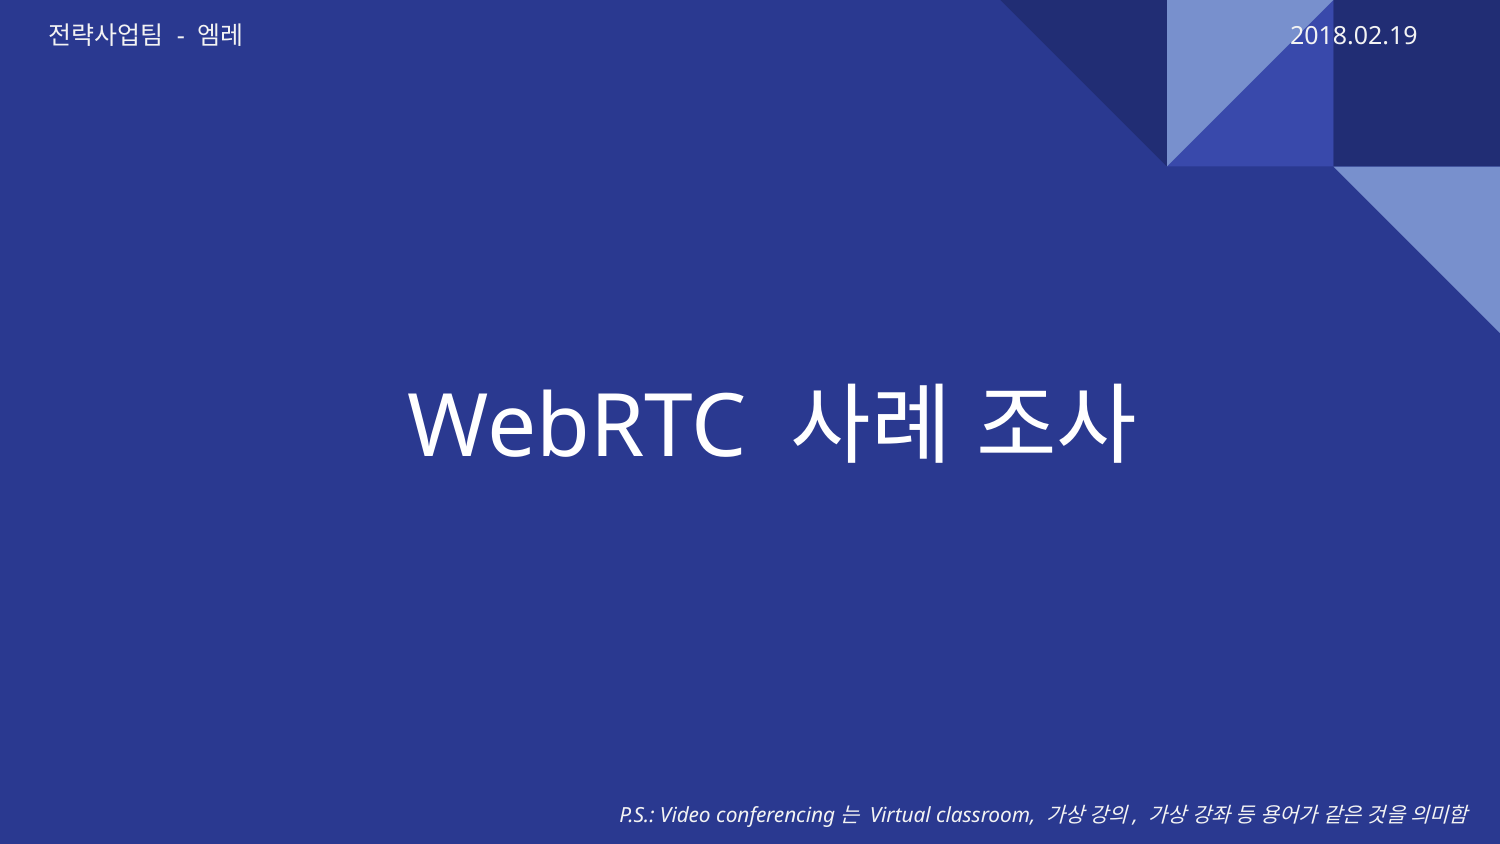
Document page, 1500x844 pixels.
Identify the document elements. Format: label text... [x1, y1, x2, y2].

subtitle 전략사업팀 - 엠레 [0, 0, 293, 57]
subtitle P.S.: Video conferencing는 Virtual classroom, 가상 강의, 가상 강좌 등 용어가 같은 것을 의미함 [597, 782, 1496, 839]
subtitle 2018.02.19 [1207, 0, 1500, 57]
title WebRTC 사례 조사 [98, 353, 1447, 491]
